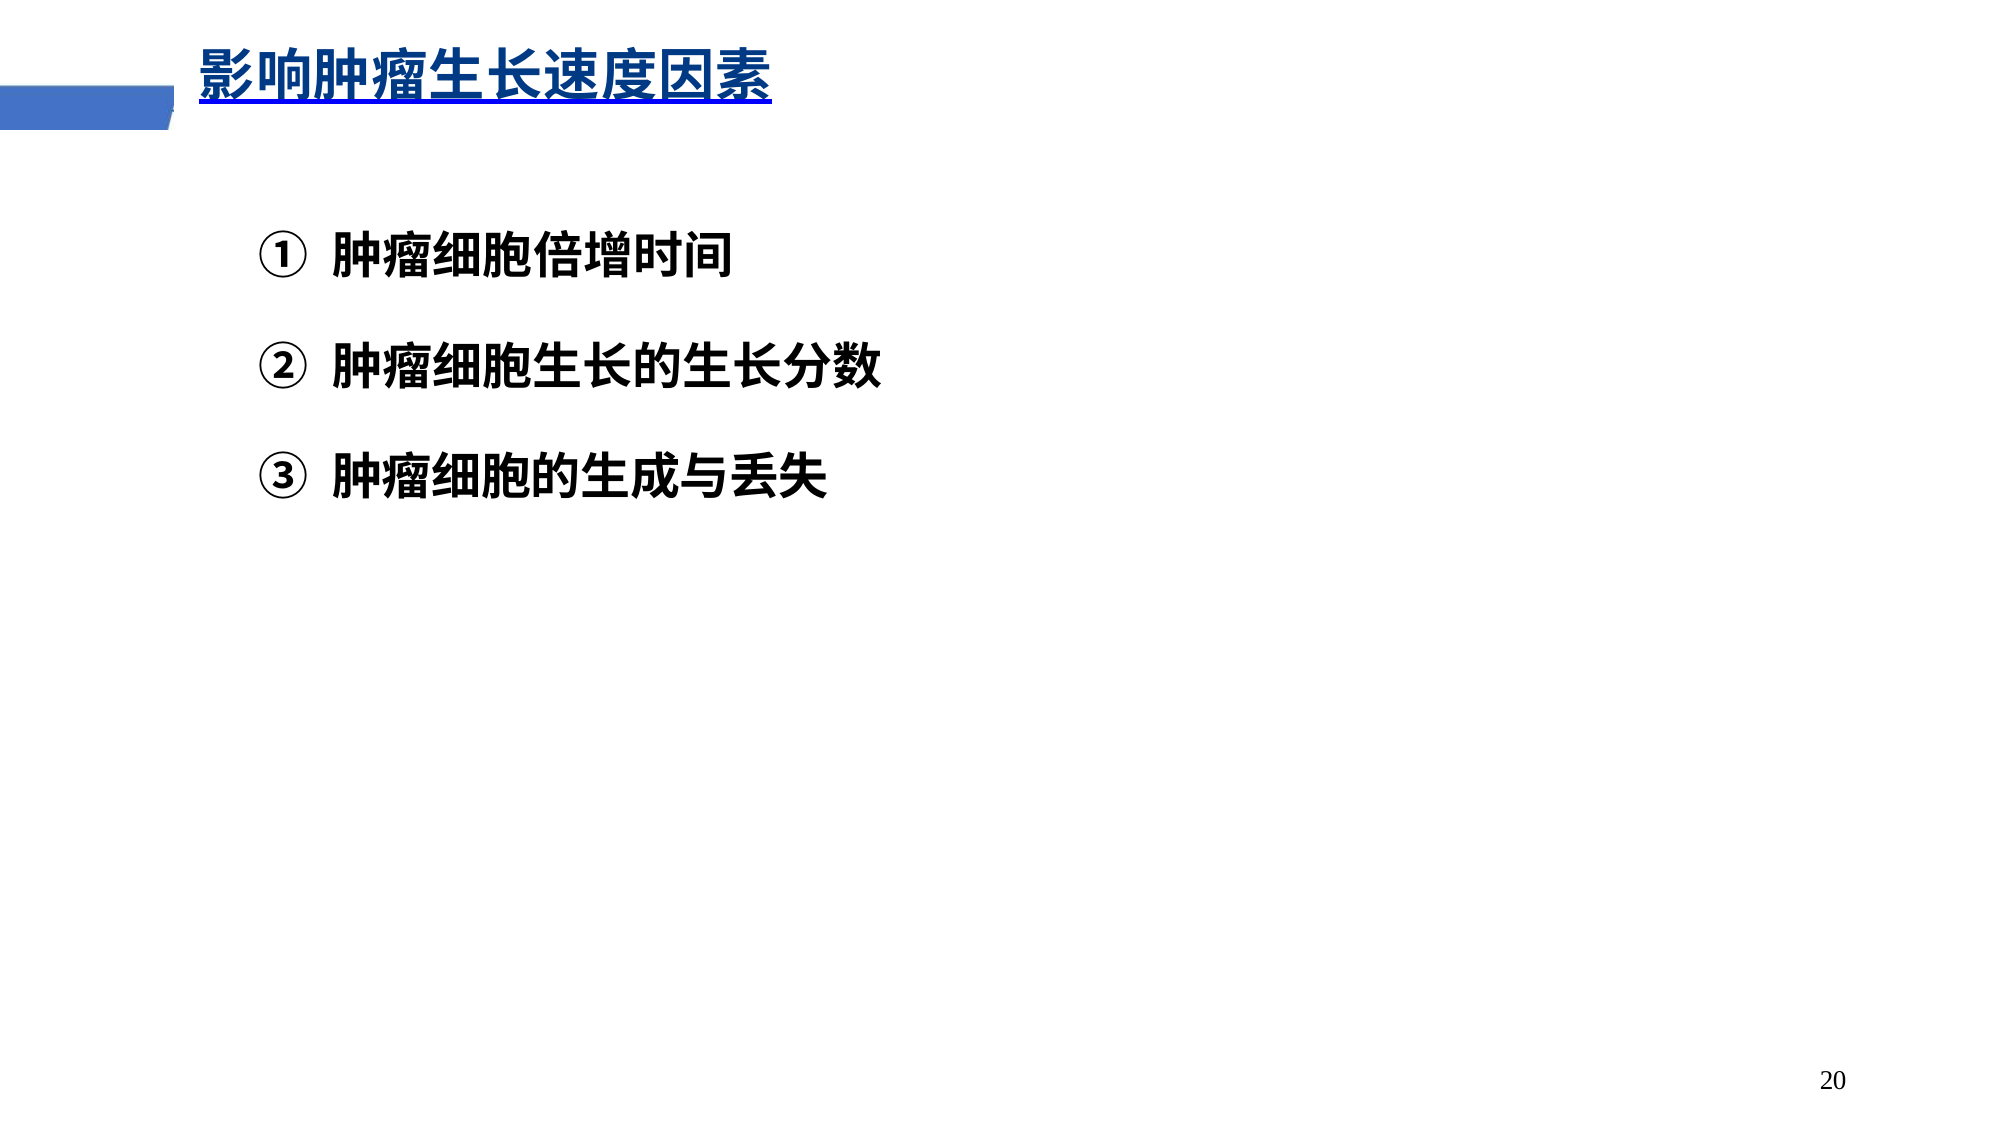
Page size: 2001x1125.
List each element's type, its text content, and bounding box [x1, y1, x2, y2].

text_box 20 [1817, 1067, 1849, 1097]
picture [0, 82, 174, 130]
text_box 影响肿瘤生长速度因素 ① 肿瘤细胞倍增时间 ② 肿瘤细胞生长的生长分数 ③ 肿瘤细胞的生成与丢失 [164, 39, 1975, 509]
